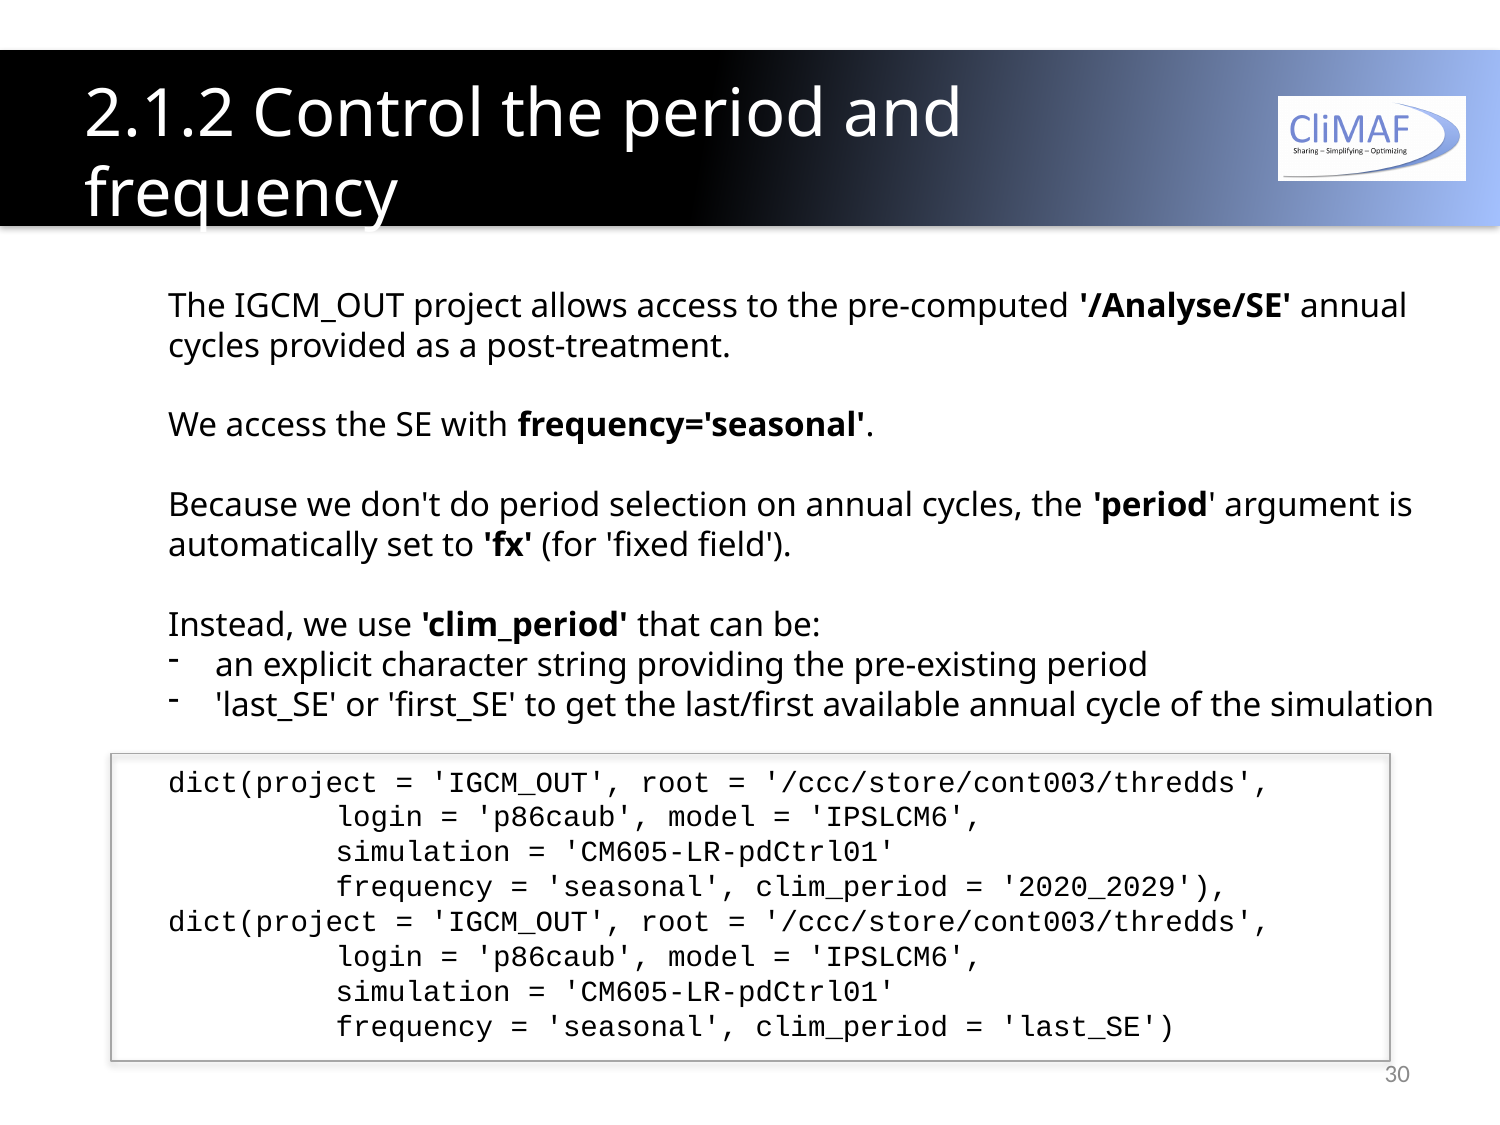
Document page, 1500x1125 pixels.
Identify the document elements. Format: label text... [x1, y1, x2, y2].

text_box 2.1.2 Control the period and frequency Working with pre-computed annual cycles IGCM_OUT 'SE' [70, 62, 1299, 283]
text_box [0, 49, 1500, 227]
text_box The IGCM_OUT project allows access to the pre-computed '/Analyse/SE' annual cycles provided as a post-treatment. We access the SE with frequency='seasonal'. Because we don't do period selection on annual cycles, the 'period' argument is automatically set to 'fx' (for 'fixed field'). Instead, we use 'clim_period' that can be: an explicit character string providing the pre-existing period 'last_SE' or 'first_SE' to get the last/first available annual cycle of the simulation dict(project = 'IGCM_OUT', root = '/ccc/store/cont003/thredds', login = 'p86caub', model = 'IPSLCM6', simulation = 'CM605-LR-pdCtrl01' frequency = 'seasonal', clim_period = '2020_2029'), dict(project = 'IGCM_OUT', root = '/ccc/store/cont003/thredds', login = 'p86caub', model = 'IPSLCM6', simulation = 'CM605-LR-pdCtrl01' frequency = 'seasonal', clim_period = 'last_SE') [153, 276, 1467, 1085]
slide_number 30 [1074, 1042, 1425, 1103]
picture [1278, 96, 1467, 182]
text_box [110, 753, 1391, 1062]
